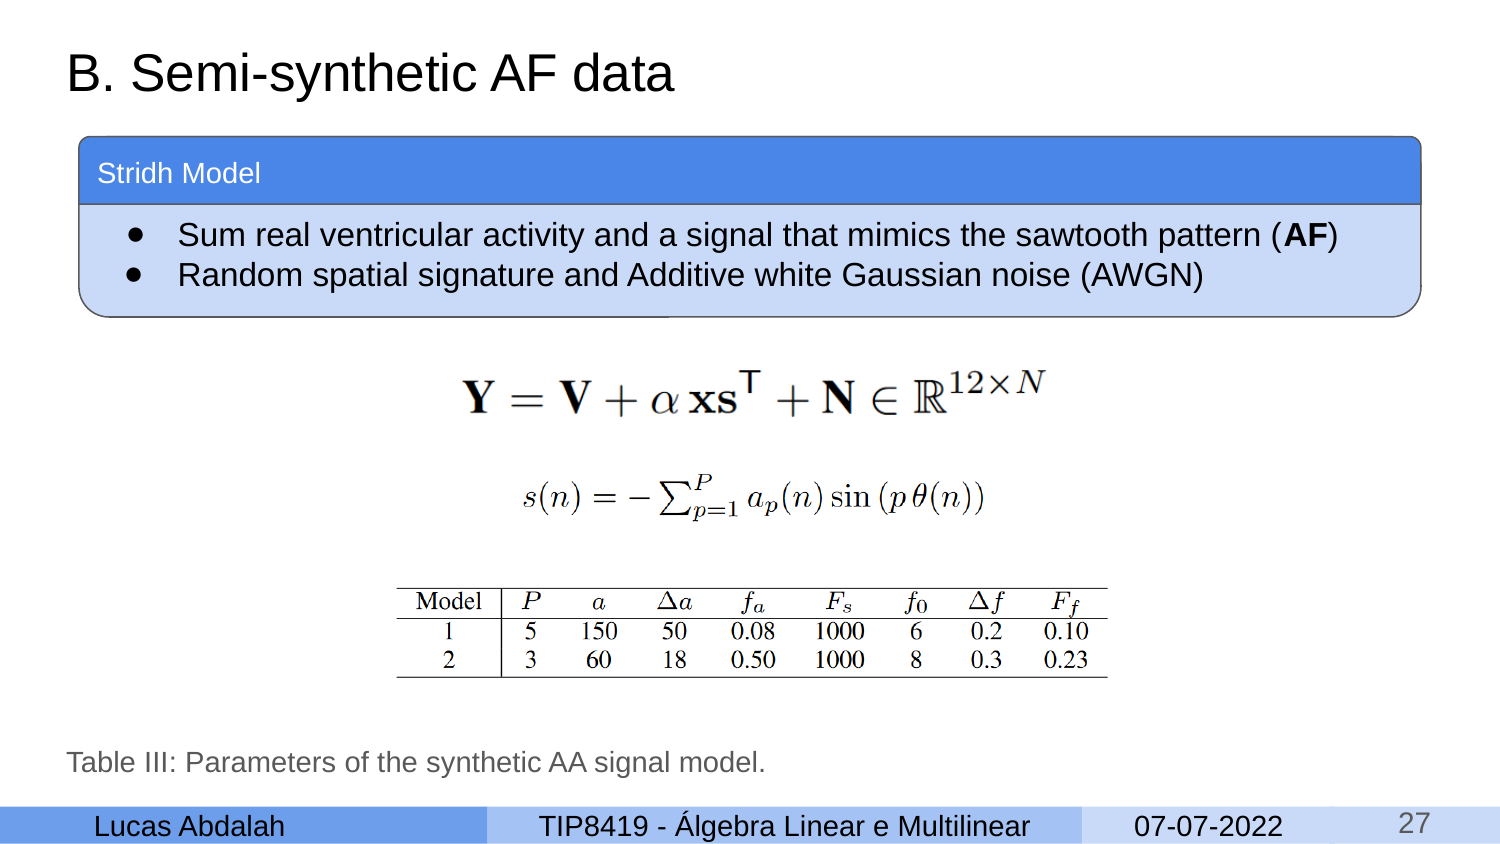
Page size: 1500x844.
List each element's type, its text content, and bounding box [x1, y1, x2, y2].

picture [381, 575, 1119, 695]
slide_number ‹#› [1329, 806, 1500, 844]
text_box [78, 136, 1422, 318]
picture [450, 355, 1050, 441]
title B. Semi-synthetic AF data [51, 23, 1449, 117]
list Table III: Parameters of the synthetic AA signal model. [51, 694, 1449, 794]
picture [509, 455, 991, 535]
